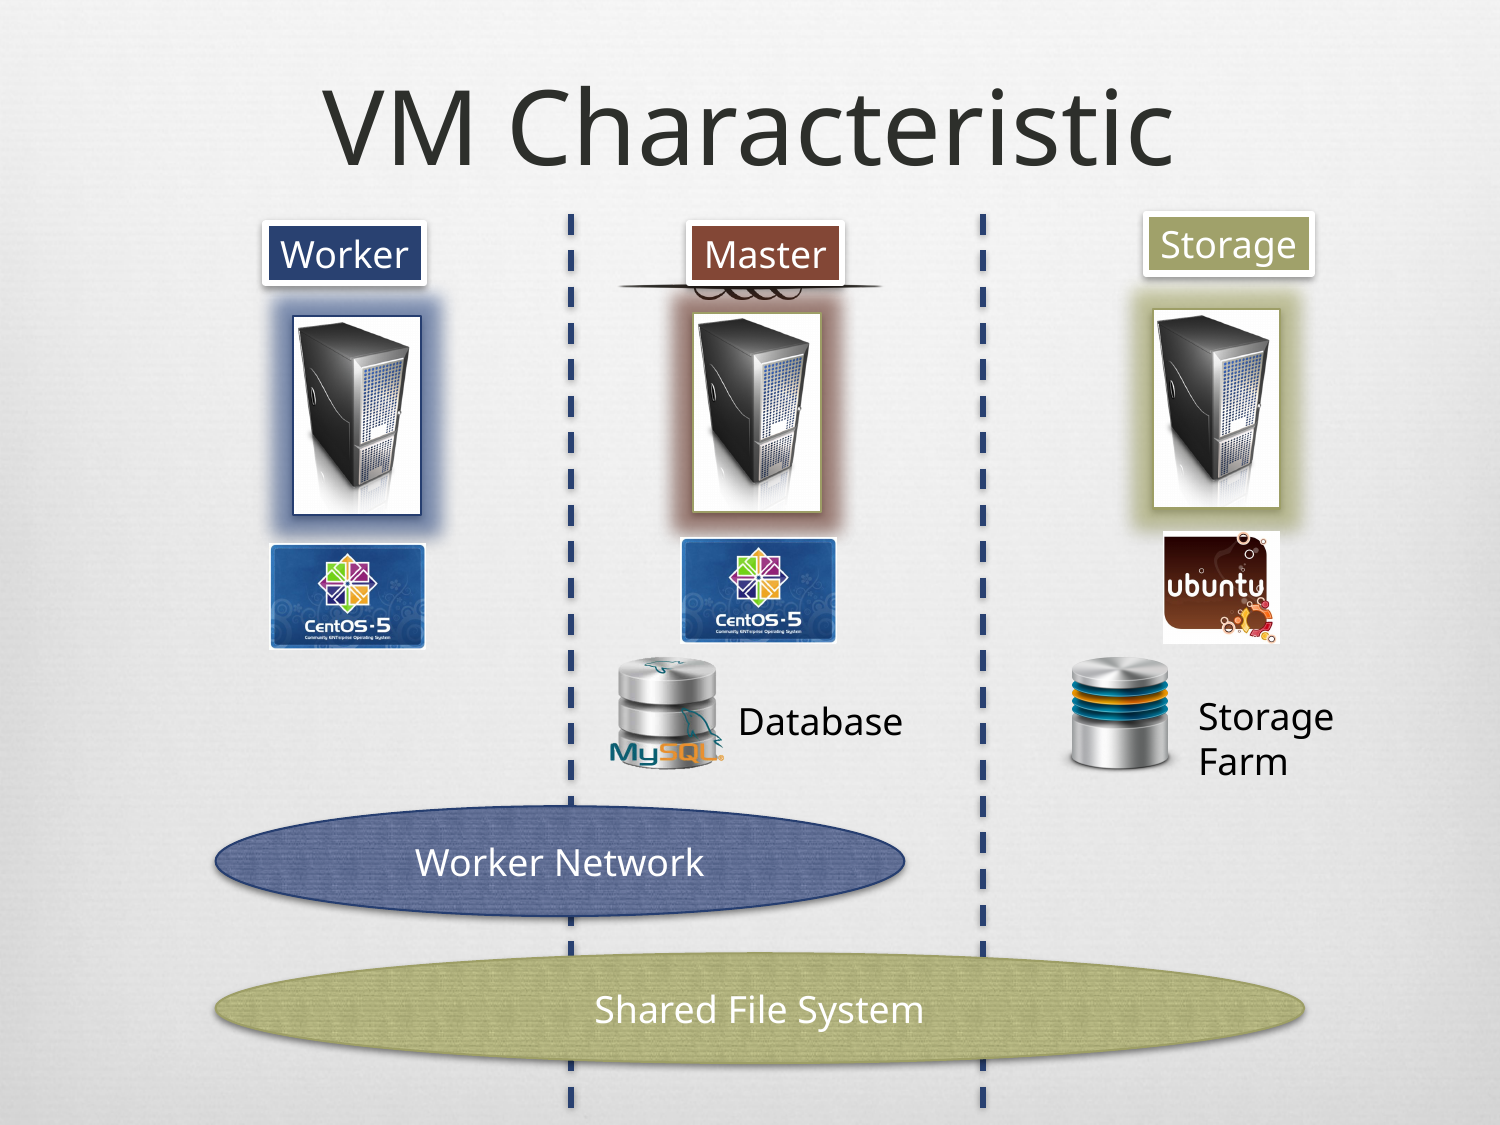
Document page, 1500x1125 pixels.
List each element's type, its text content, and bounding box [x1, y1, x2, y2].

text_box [601, 649, 905, 777]
text_box Shared File System [214, 955, 564, 1061]
picture [679, 536, 838, 644]
picture [1162, 530, 1280, 644]
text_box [1056, 649, 1433, 777]
text_box Shared File System [989, 957, 1306, 1059]
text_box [1153, 213, 1305, 508]
title VM Characteristic [112, 11, 1388, 236]
text_box Worker Network [214, 805, 564, 918]
picture [268, 543, 427, 651]
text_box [268, 222, 421, 515]
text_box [693, 222, 837, 512]
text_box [570, 213, 984, 1112]
